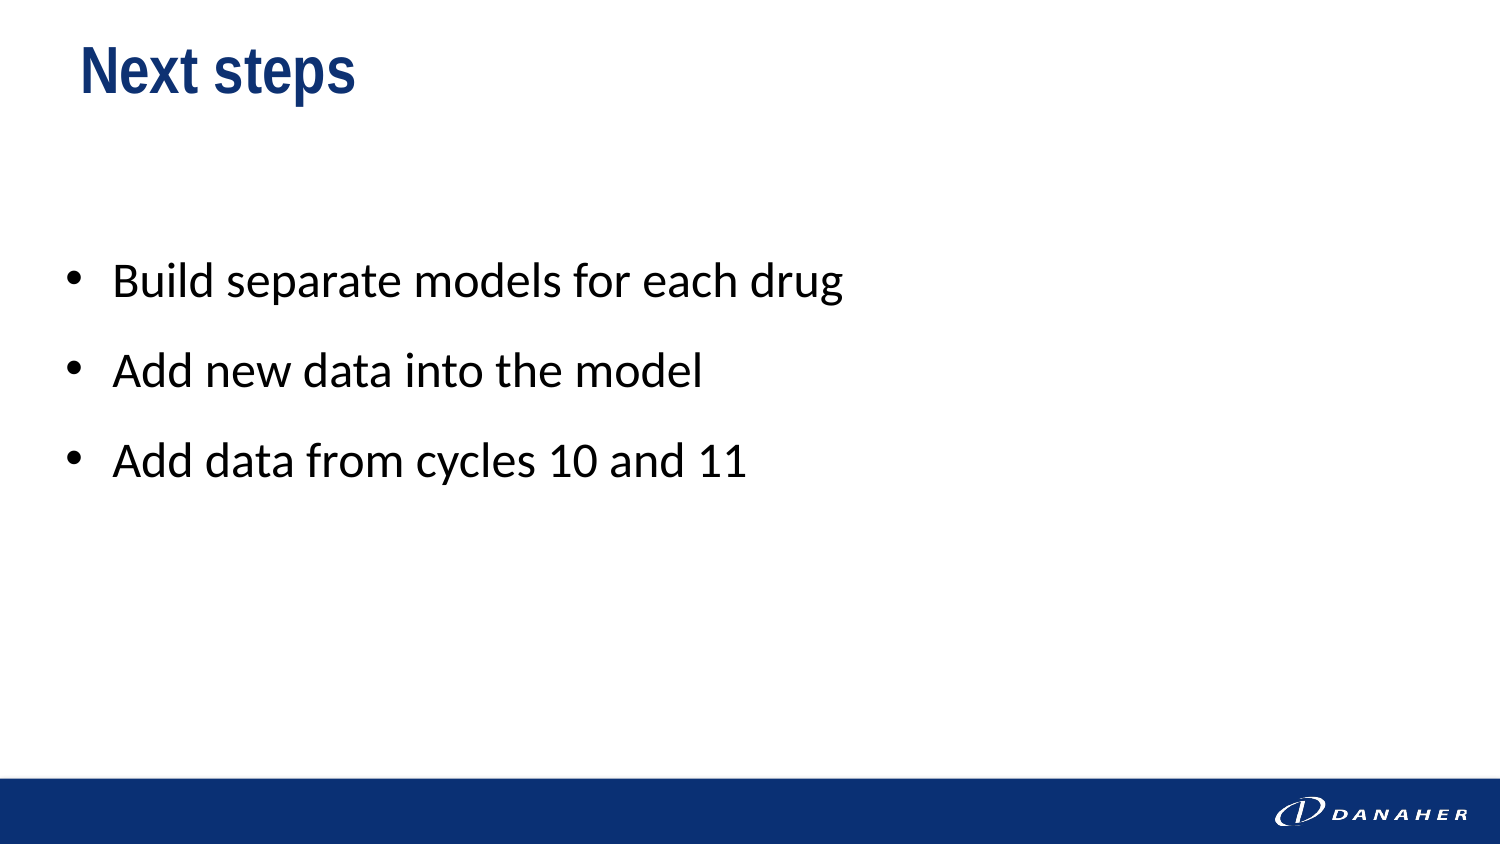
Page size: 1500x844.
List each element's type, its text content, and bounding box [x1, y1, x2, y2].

text_box Build separate models for each drug Add new data into the model Add data from cycles 10 and 11 [48, 171, 1260, 534]
text_box Next steps [65, 40, 1469, 140]
